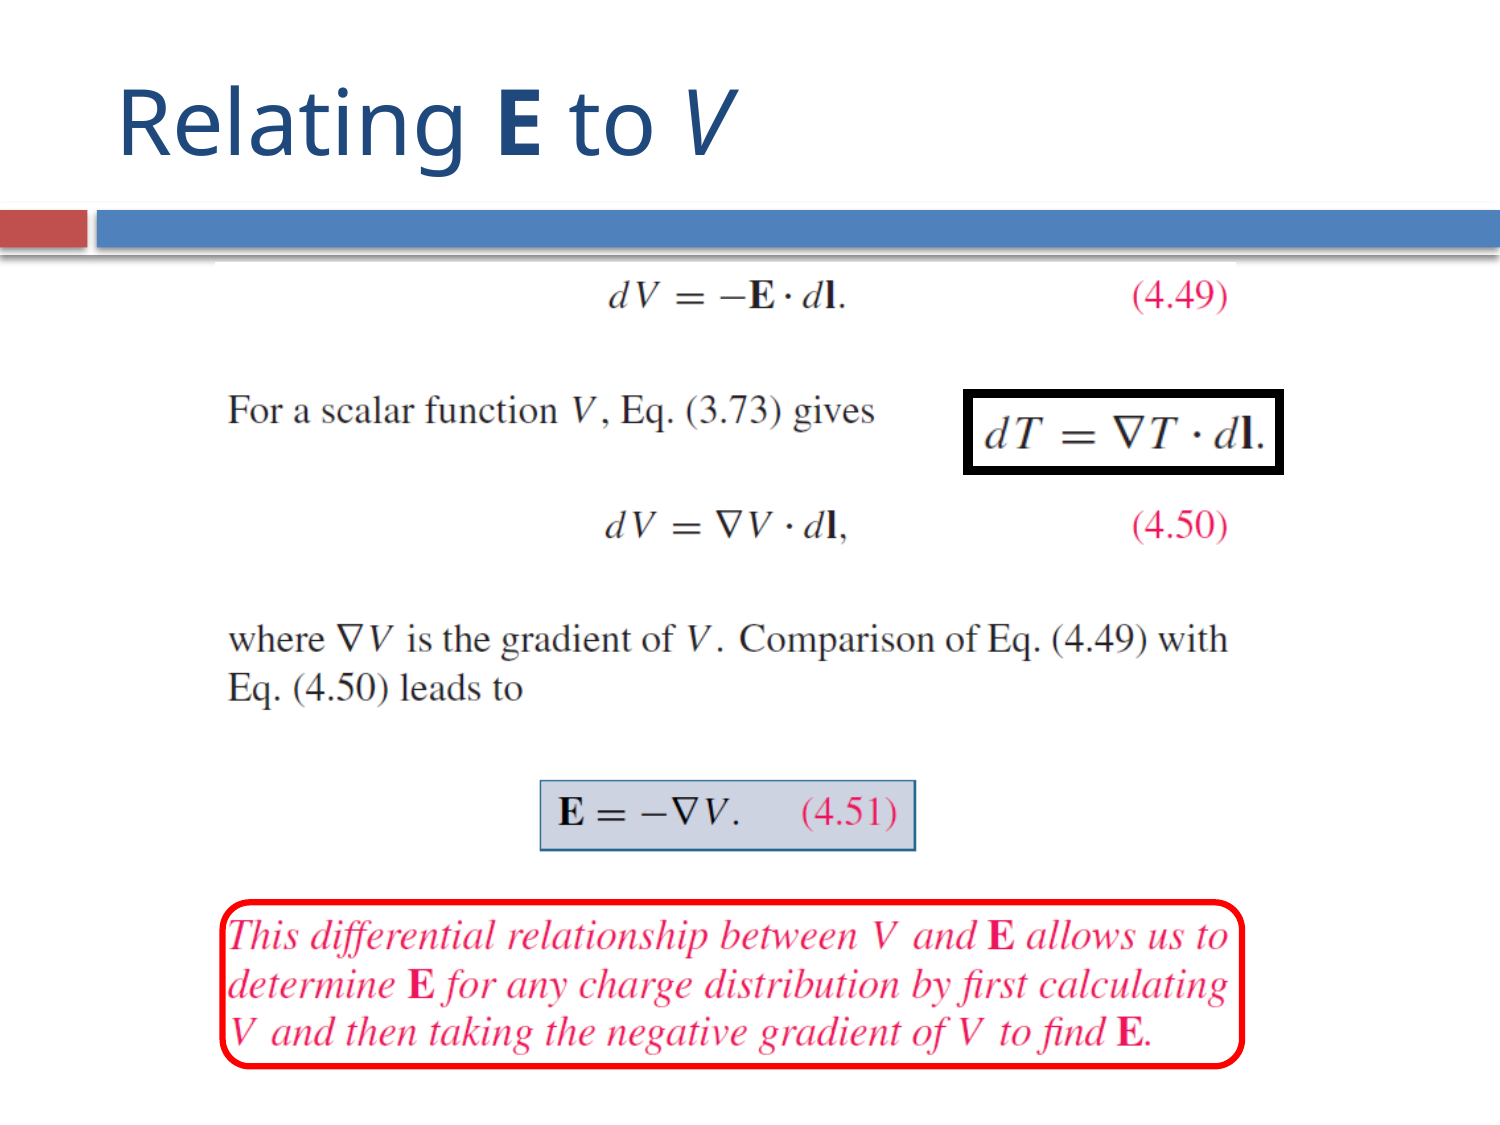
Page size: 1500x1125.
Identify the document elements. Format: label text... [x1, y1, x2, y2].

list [214, 262, 1236, 1063]
picture [972, 398, 1276, 466]
title Relating E to V [100, 37, 1438, 200]
